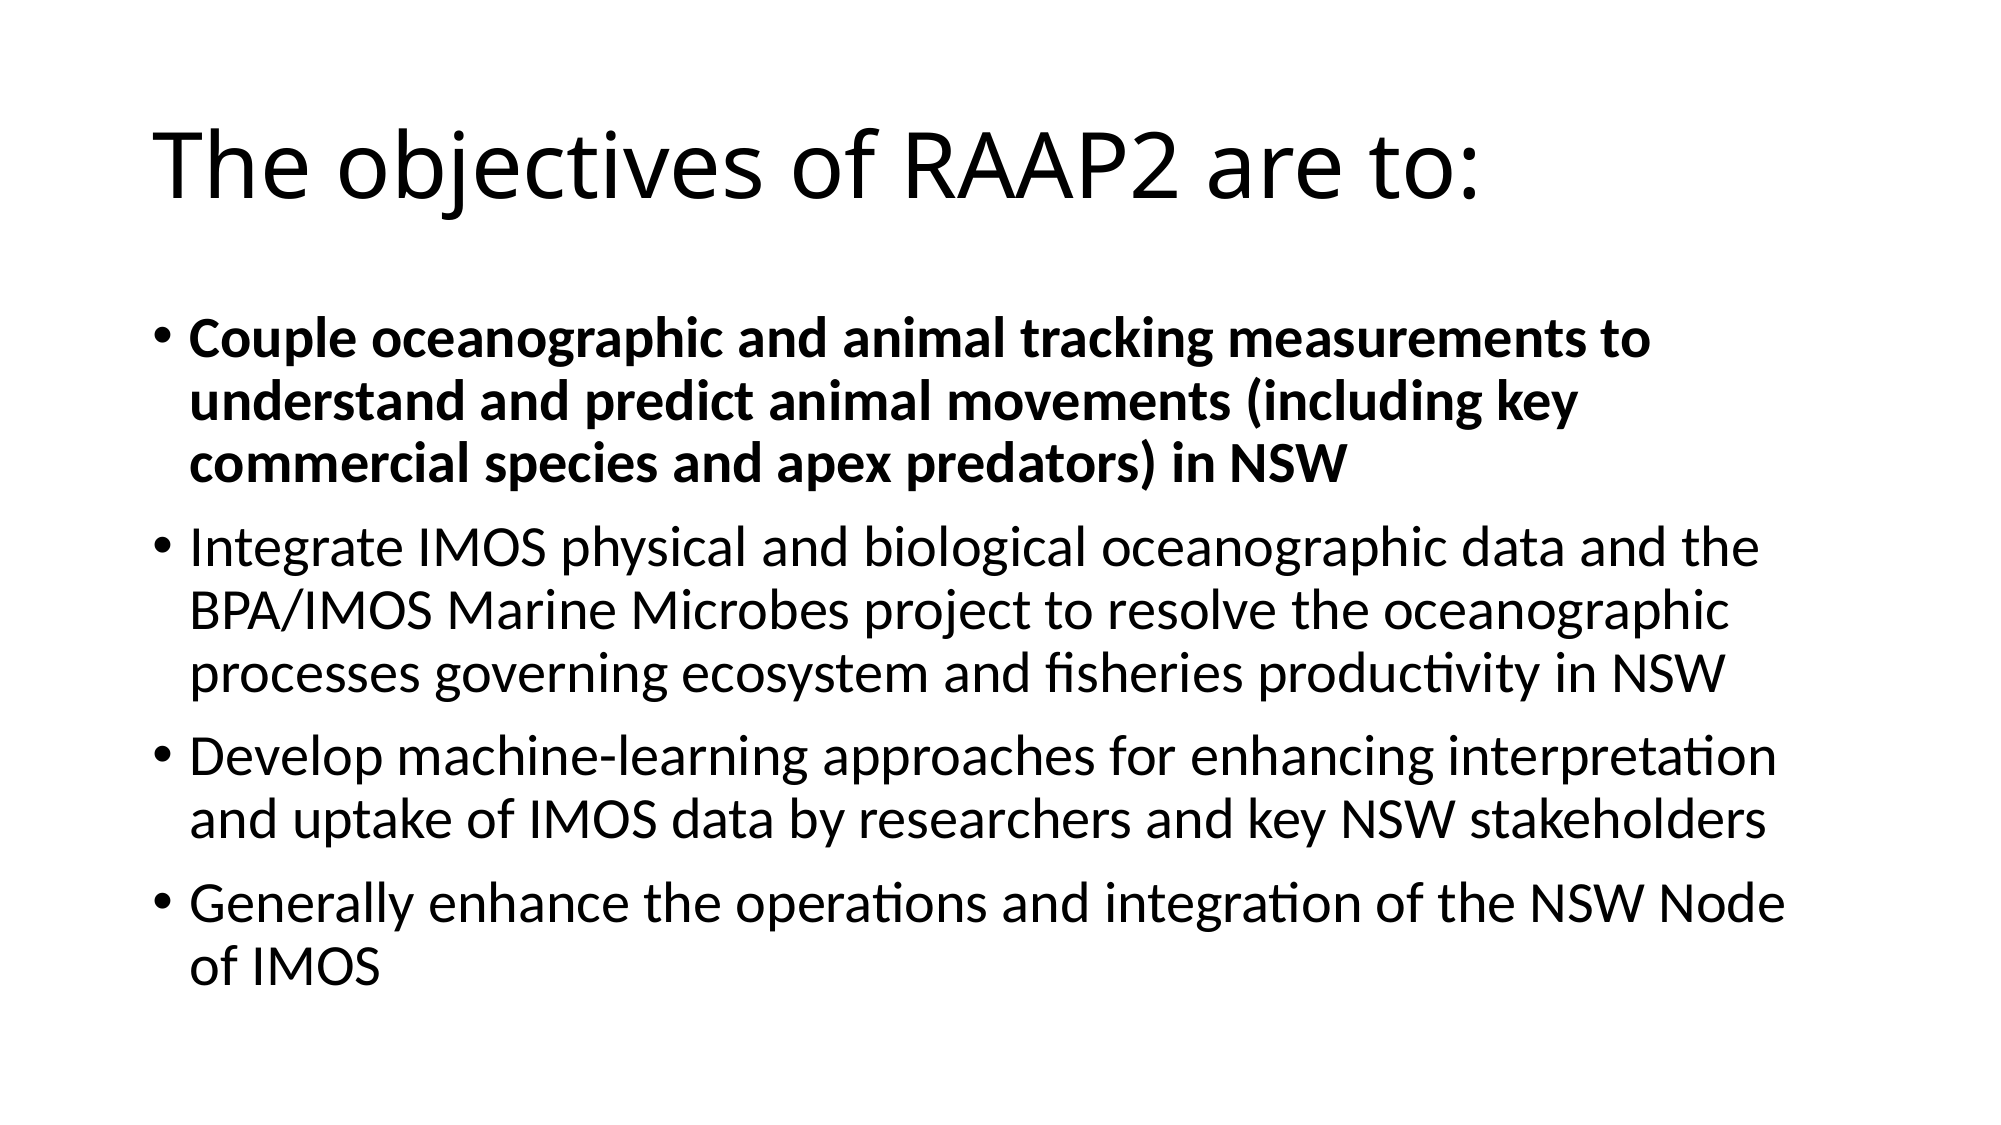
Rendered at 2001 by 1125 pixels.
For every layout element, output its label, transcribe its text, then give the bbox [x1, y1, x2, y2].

title The objectives of RAAP2 are to: [137, 59, 1863, 278]
list Couple oceanographic and animal tracking measurements to understand and predict animal movements (including key commercial species and apex predators) in NSW Integrate IMOS physical and biological oceanographic data and the BPA/IMOS Marine Microbes project to resolve the oceanographic processes governing ecosystem and fisheries productivity in NSW Develop machine-learning approaches for enhancing interpretation and uptake of IMOS data by researchers and key NSW stakeholders Generally enhance the operations and integration of the NSW Node of IMOS [137, 299, 1863, 1014]
